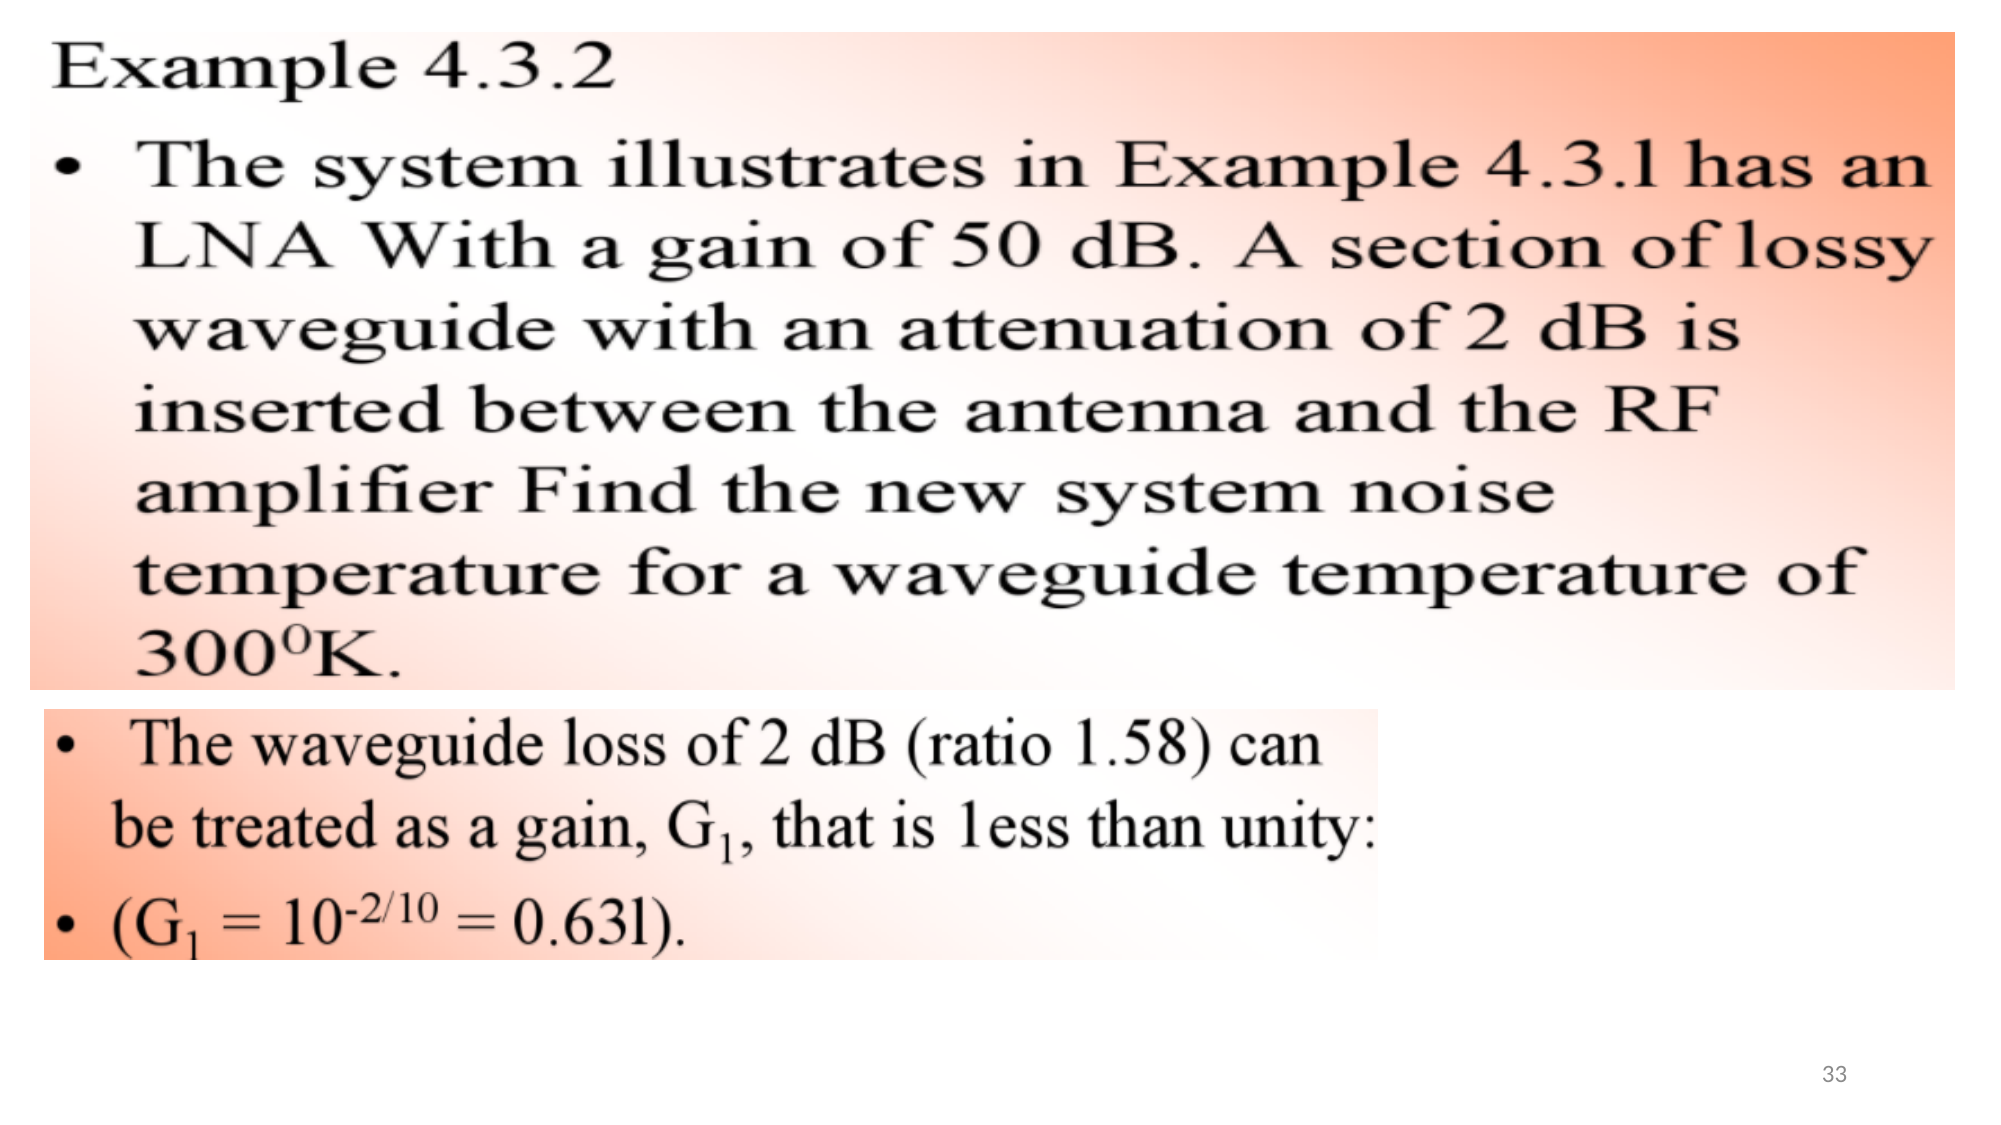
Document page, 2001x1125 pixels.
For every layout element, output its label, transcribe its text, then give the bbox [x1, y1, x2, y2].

picture [29, 32, 1955, 690]
slide_number 33 [1412, 1042, 1863, 1103]
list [44, 709, 1378, 960]
